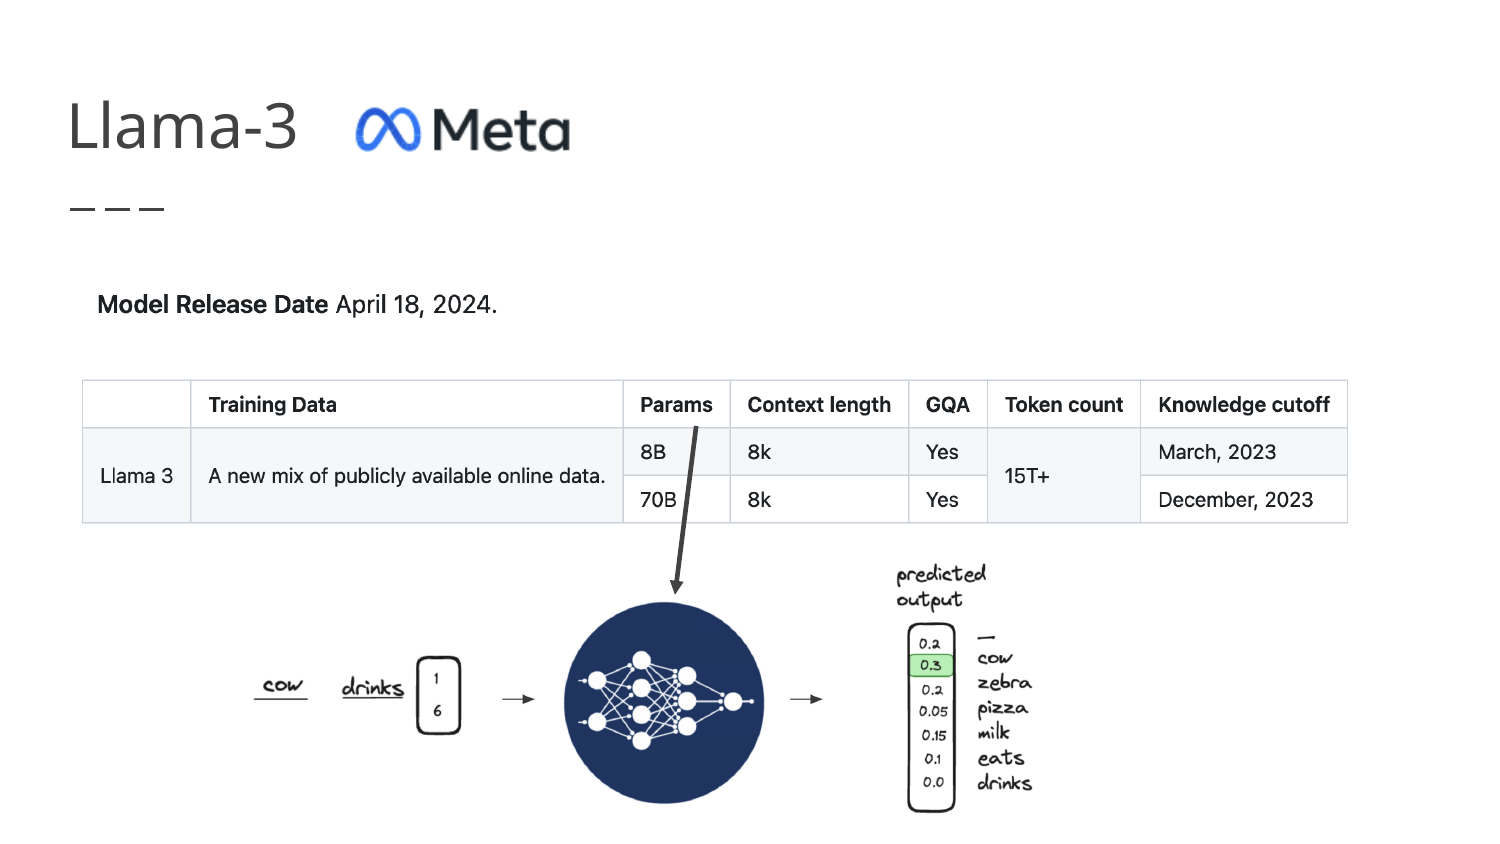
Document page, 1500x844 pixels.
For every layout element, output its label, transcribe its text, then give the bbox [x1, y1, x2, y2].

picture [65, 359, 1365, 536]
title Llama-3 by [51, 61, 1449, 182]
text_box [674, 425, 697, 595]
picture [77, 275, 510, 331]
picture [220, 542, 1066, 836]
picture [320, 84, 612, 182]
